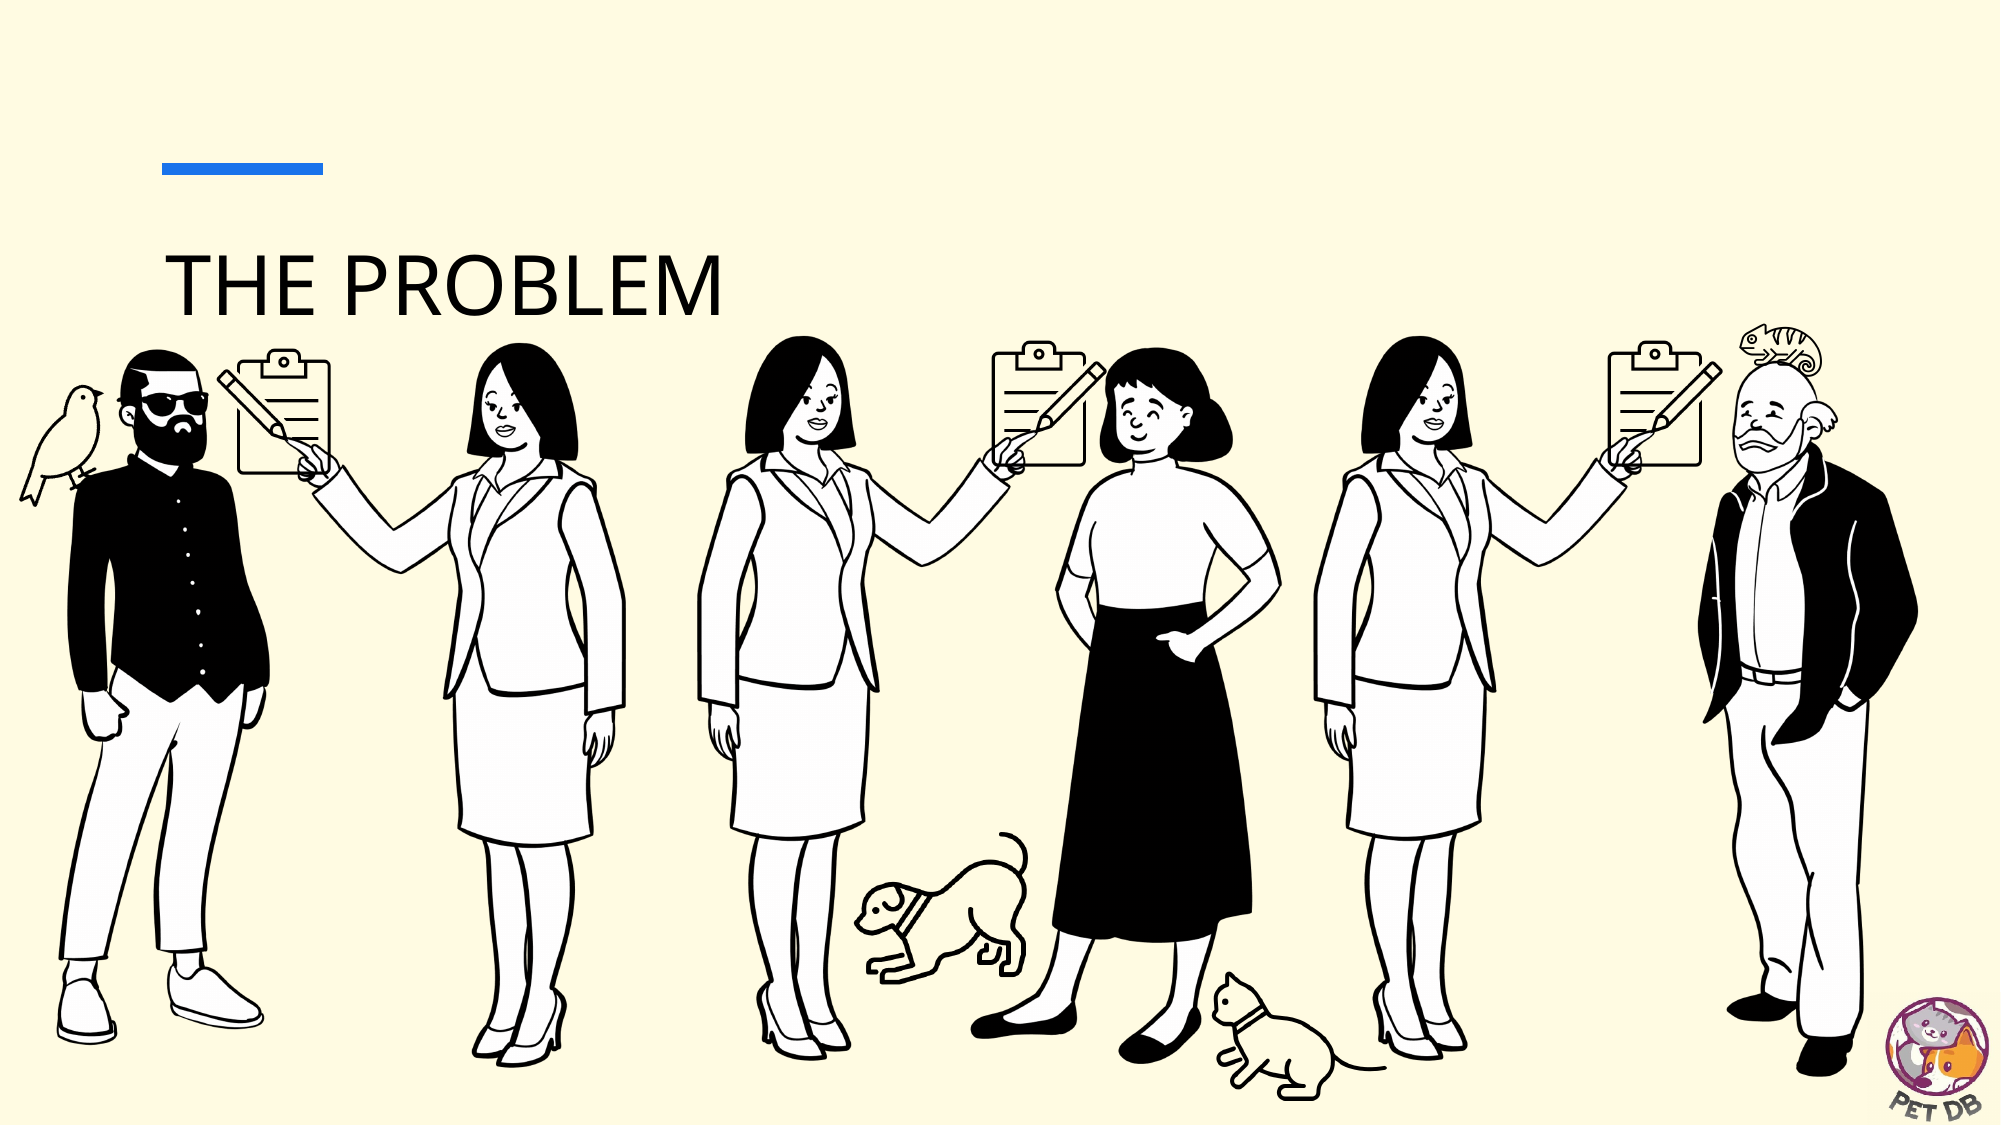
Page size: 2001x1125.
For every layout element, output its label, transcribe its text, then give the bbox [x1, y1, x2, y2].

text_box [203, 335, 635, 1076]
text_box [828, 340, 1290, 1071]
title THE PROBLEM [150, 224, 1850, 441]
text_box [688, 328, 1119, 1068]
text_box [0, 342, 203, 1053]
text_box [1690, 301, 1926, 1084]
picture [1867, 992, 2001, 1125]
picture [1199, 938, 1399, 1125]
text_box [1304, 328, 1735, 1068]
